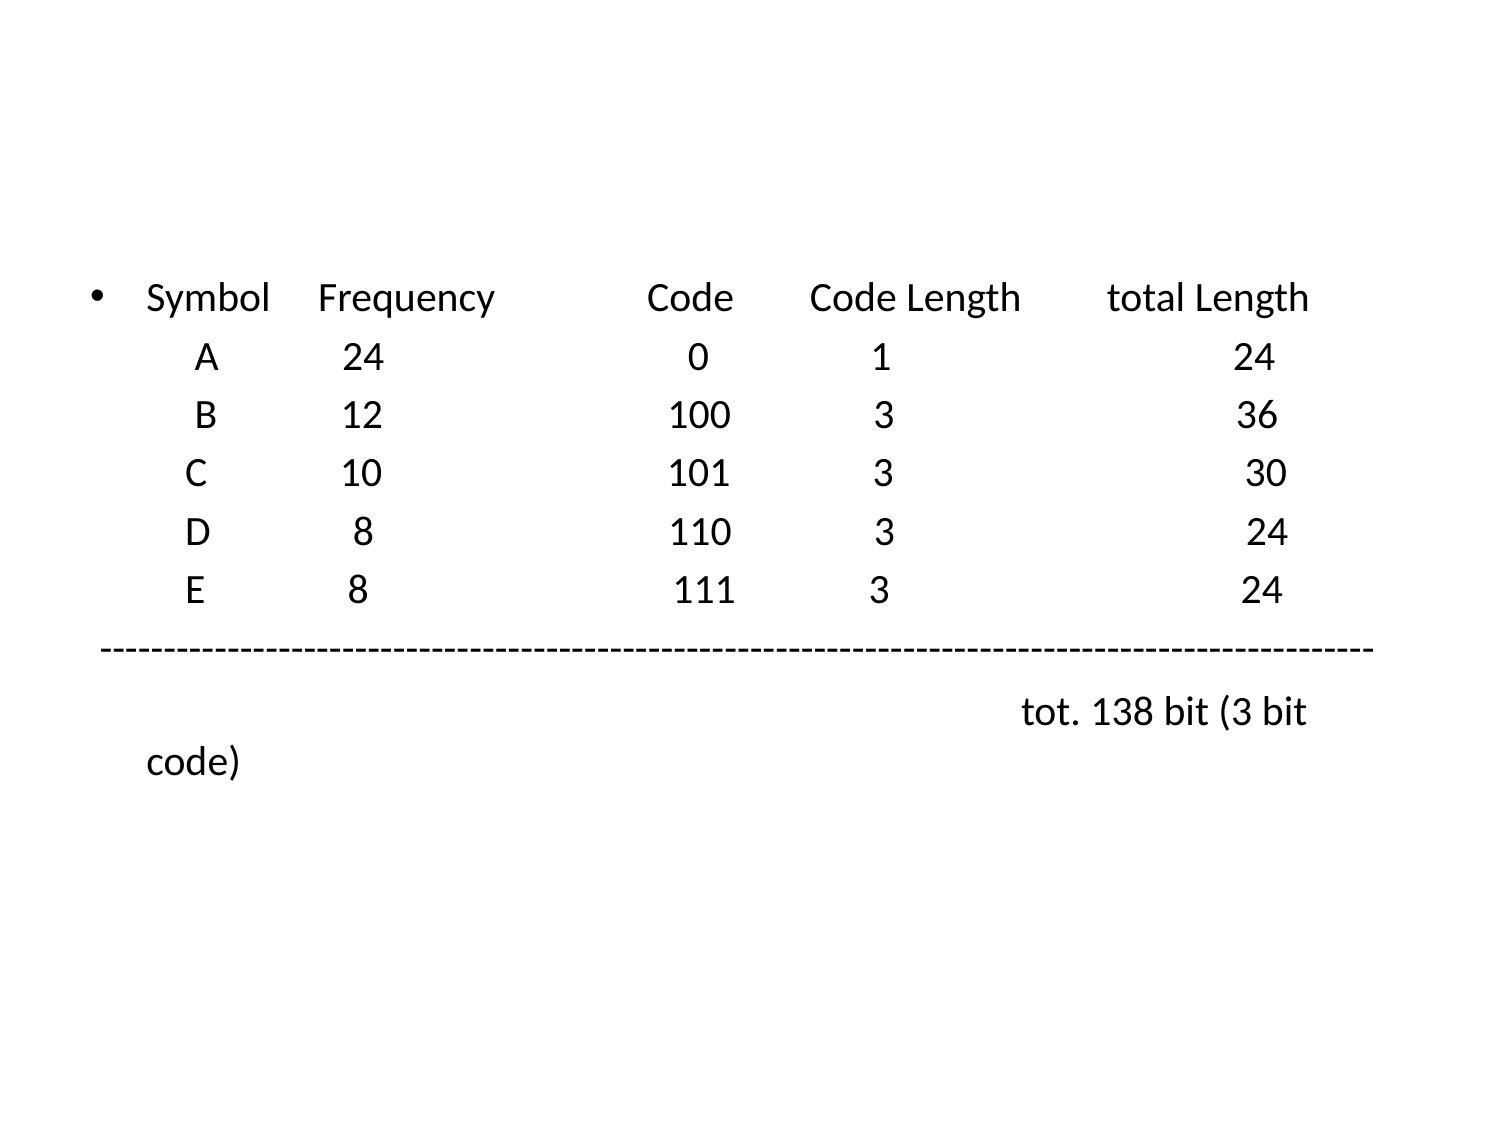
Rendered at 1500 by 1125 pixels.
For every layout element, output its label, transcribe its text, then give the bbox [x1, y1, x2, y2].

list Symbol Frequency Code Code Length total Length A 24 0 1 24 B 12 100 3 36 C 10 101 3 30 D 8 110 3 24 E 8 111 3 24 ---------------------------------------------------------------------------------------------------- tot. 138 bit (3 bit code) [75, 262, 1425, 1005]
